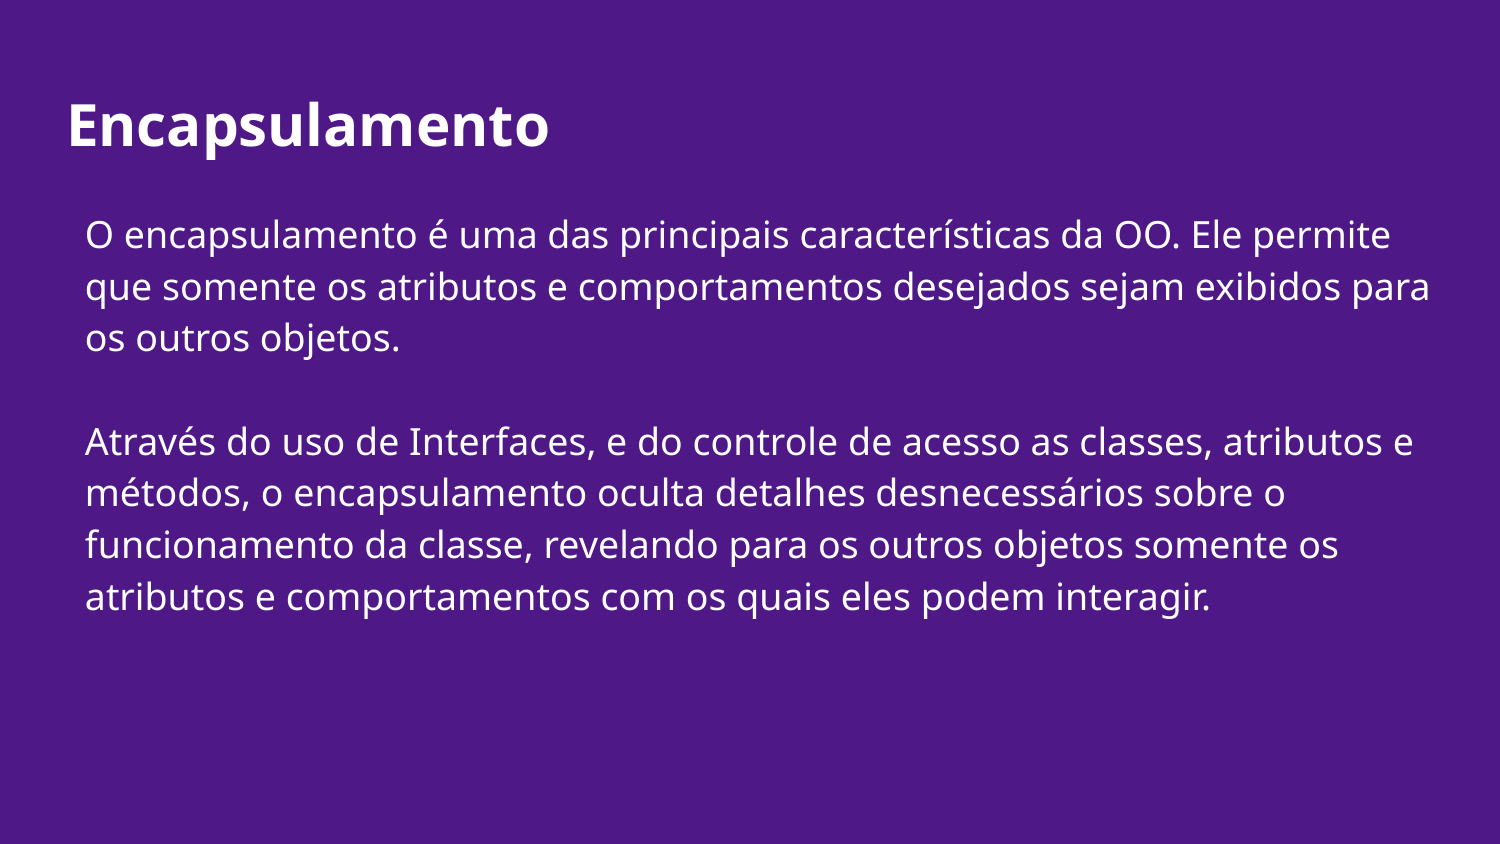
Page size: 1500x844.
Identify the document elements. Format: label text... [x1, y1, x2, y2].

title Encapsulamento [51, 72, 1449, 167]
list O encapsulamento é uma das principais características da OO. Ele permite que somente os atributos e comportamentos desejados sejam exibidos para os outros objetos. Através do uso de Interfaces, e do controle de acesso as classes, atributos e métodos, o encapsulamento oculta detalhes desnecessários sobre o funcionamento da classe, revelando para os outros objetos somente os atributos e comportamentos com os quais eles podem interagir. [51, 189, 1449, 750]
